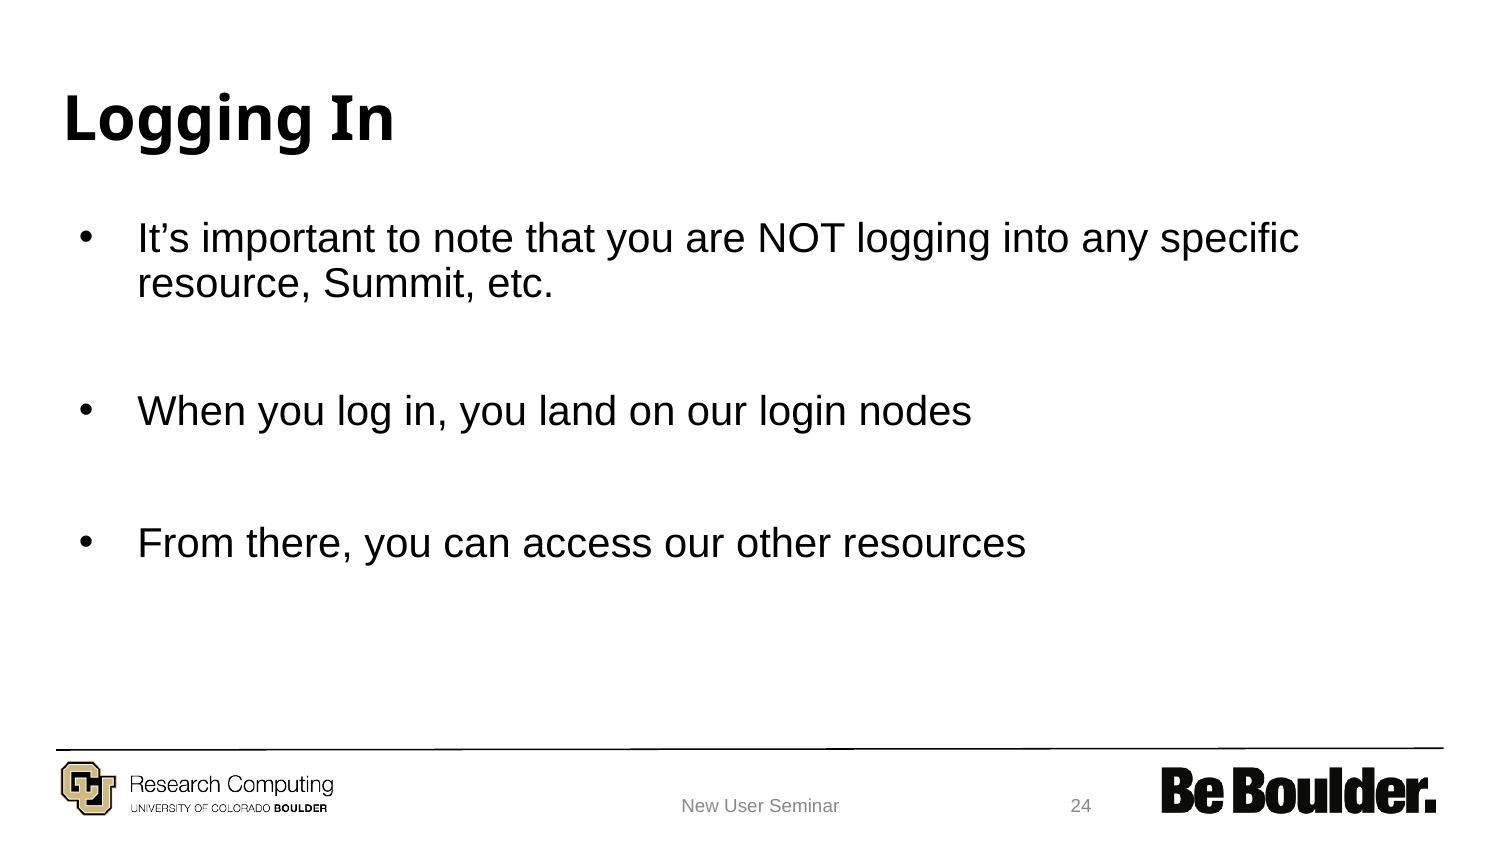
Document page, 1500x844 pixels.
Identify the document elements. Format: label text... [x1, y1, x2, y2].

picture [1143, 761, 1454, 816]
title Logging In [51, 72, 1449, 167]
list It’s important to note that you are NOT logging into any specific resource, Summit, etc. When you log in, you land on our login nodes From there, you can access our other resources [51, 210, 1449, 750]
slide_number ‹#› [1059, 782, 1144, 827]
footer New User Seminar [507, 782, 1014, 827]
picture [60, 761, 333, 816]
